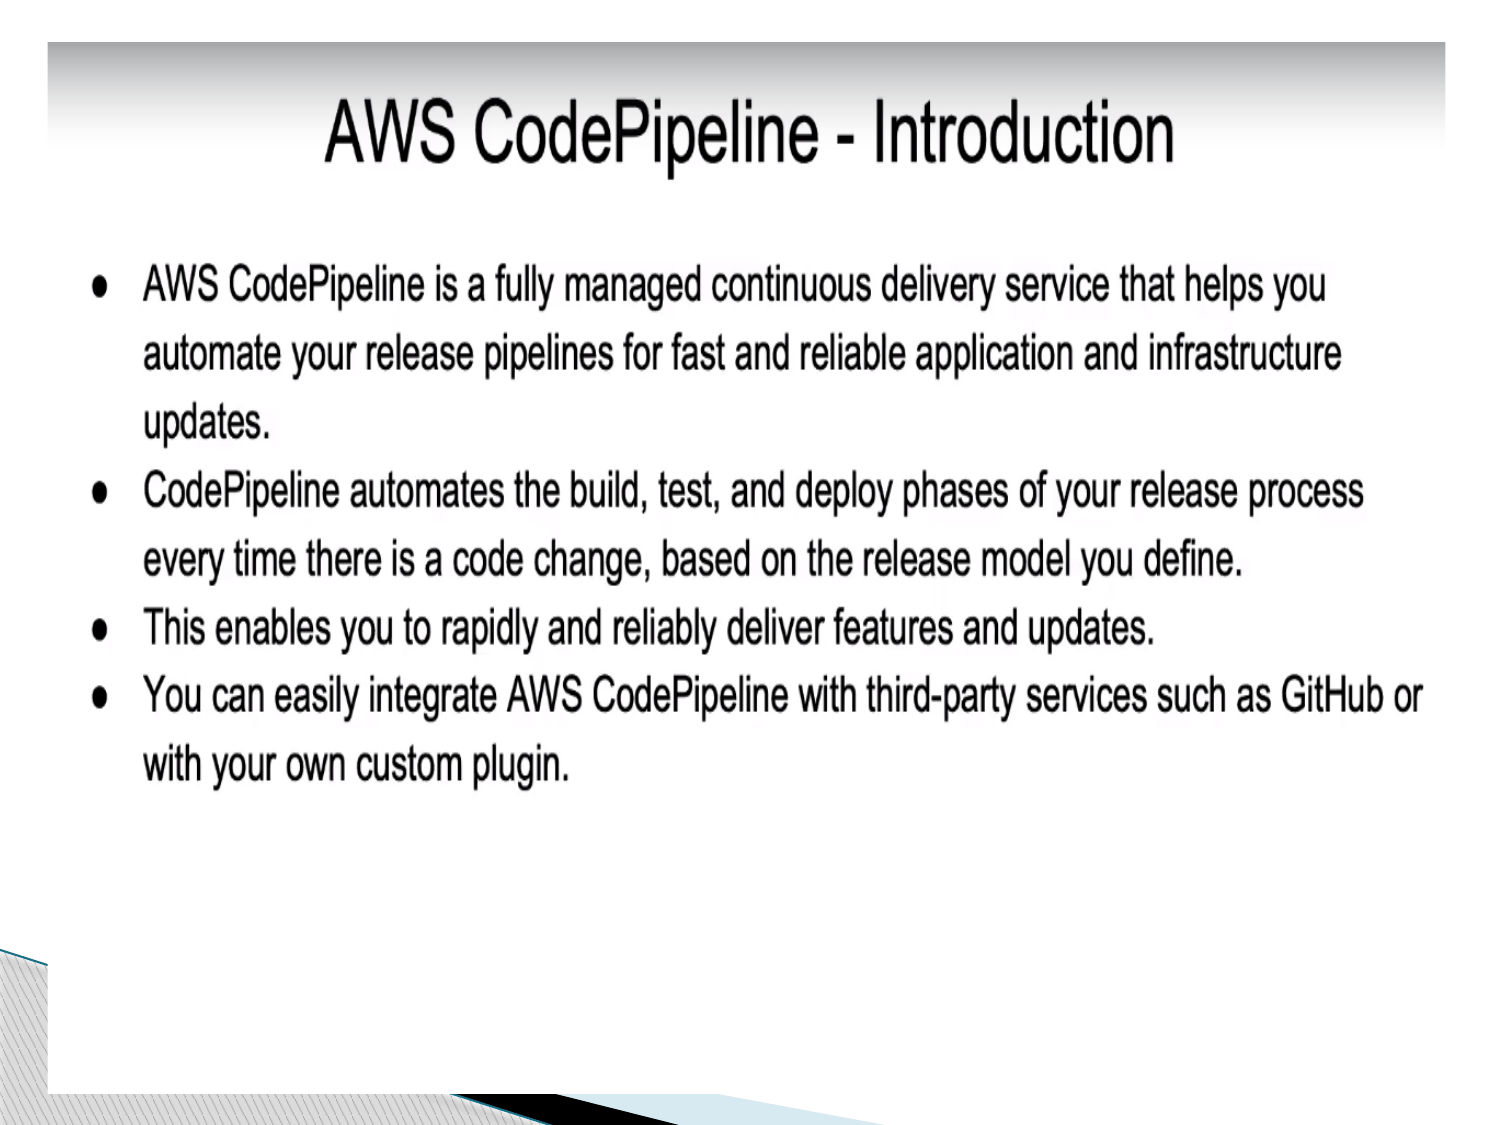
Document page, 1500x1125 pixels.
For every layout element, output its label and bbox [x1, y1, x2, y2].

picture [47, 42, 1446, 1095]
